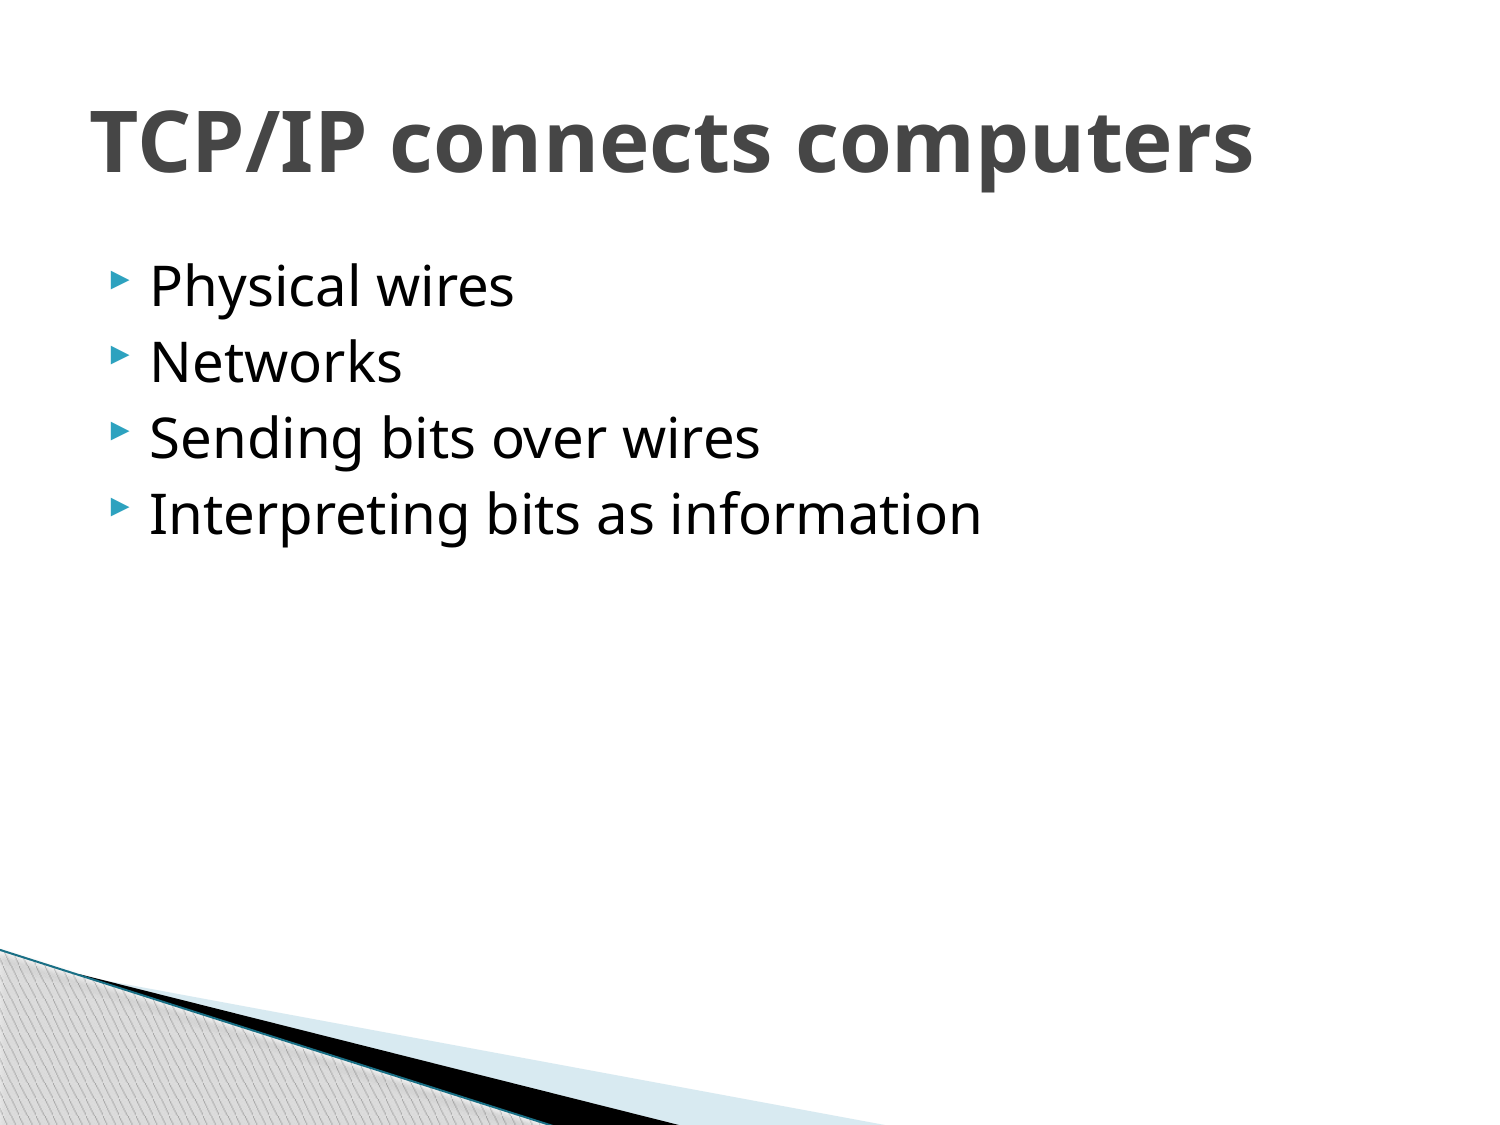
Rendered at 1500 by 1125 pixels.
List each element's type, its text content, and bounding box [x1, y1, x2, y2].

list Physical wires Networks Sending bits over wires Interpreting bits as information [75, 243, 1425, 986]
title TCP/IP connects computers [75, 45, 1425, 233]
